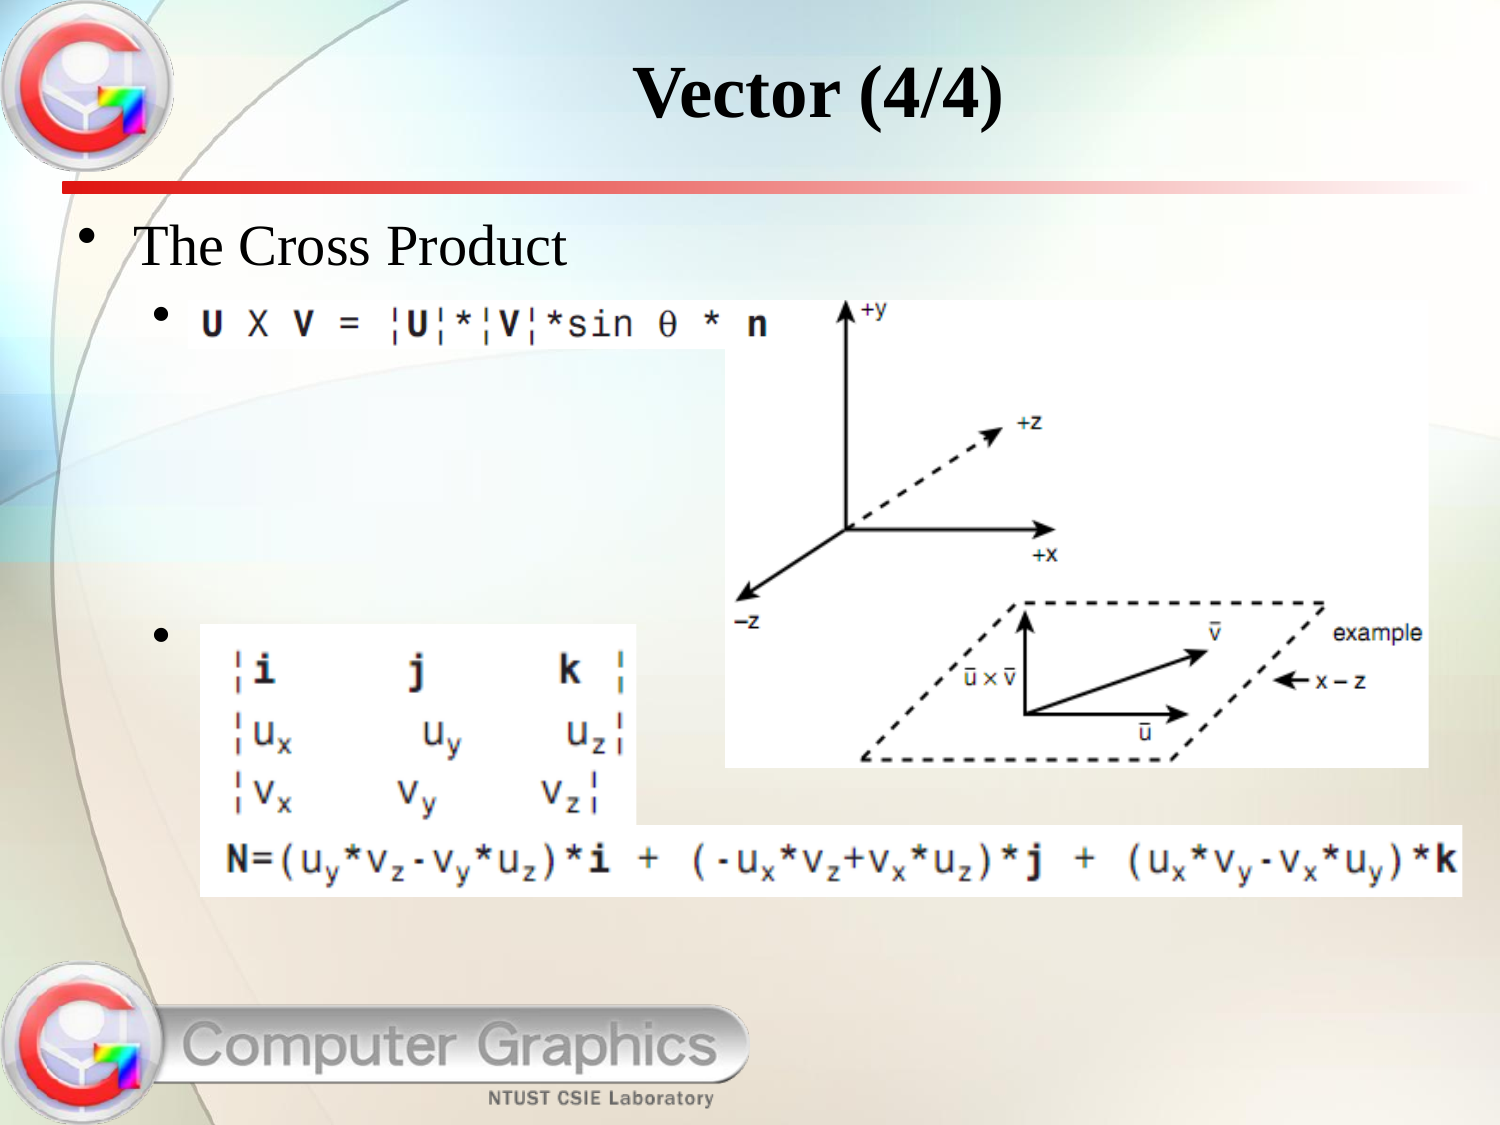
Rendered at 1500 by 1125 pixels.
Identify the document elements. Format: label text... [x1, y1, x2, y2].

list The Cross Product [62, 200, 1463, 1000]
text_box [724, 299, 1429, 768]
picture [0, 0, 1500, 1125]
title Vector (4/4) [174, 24, 1463, 150]
